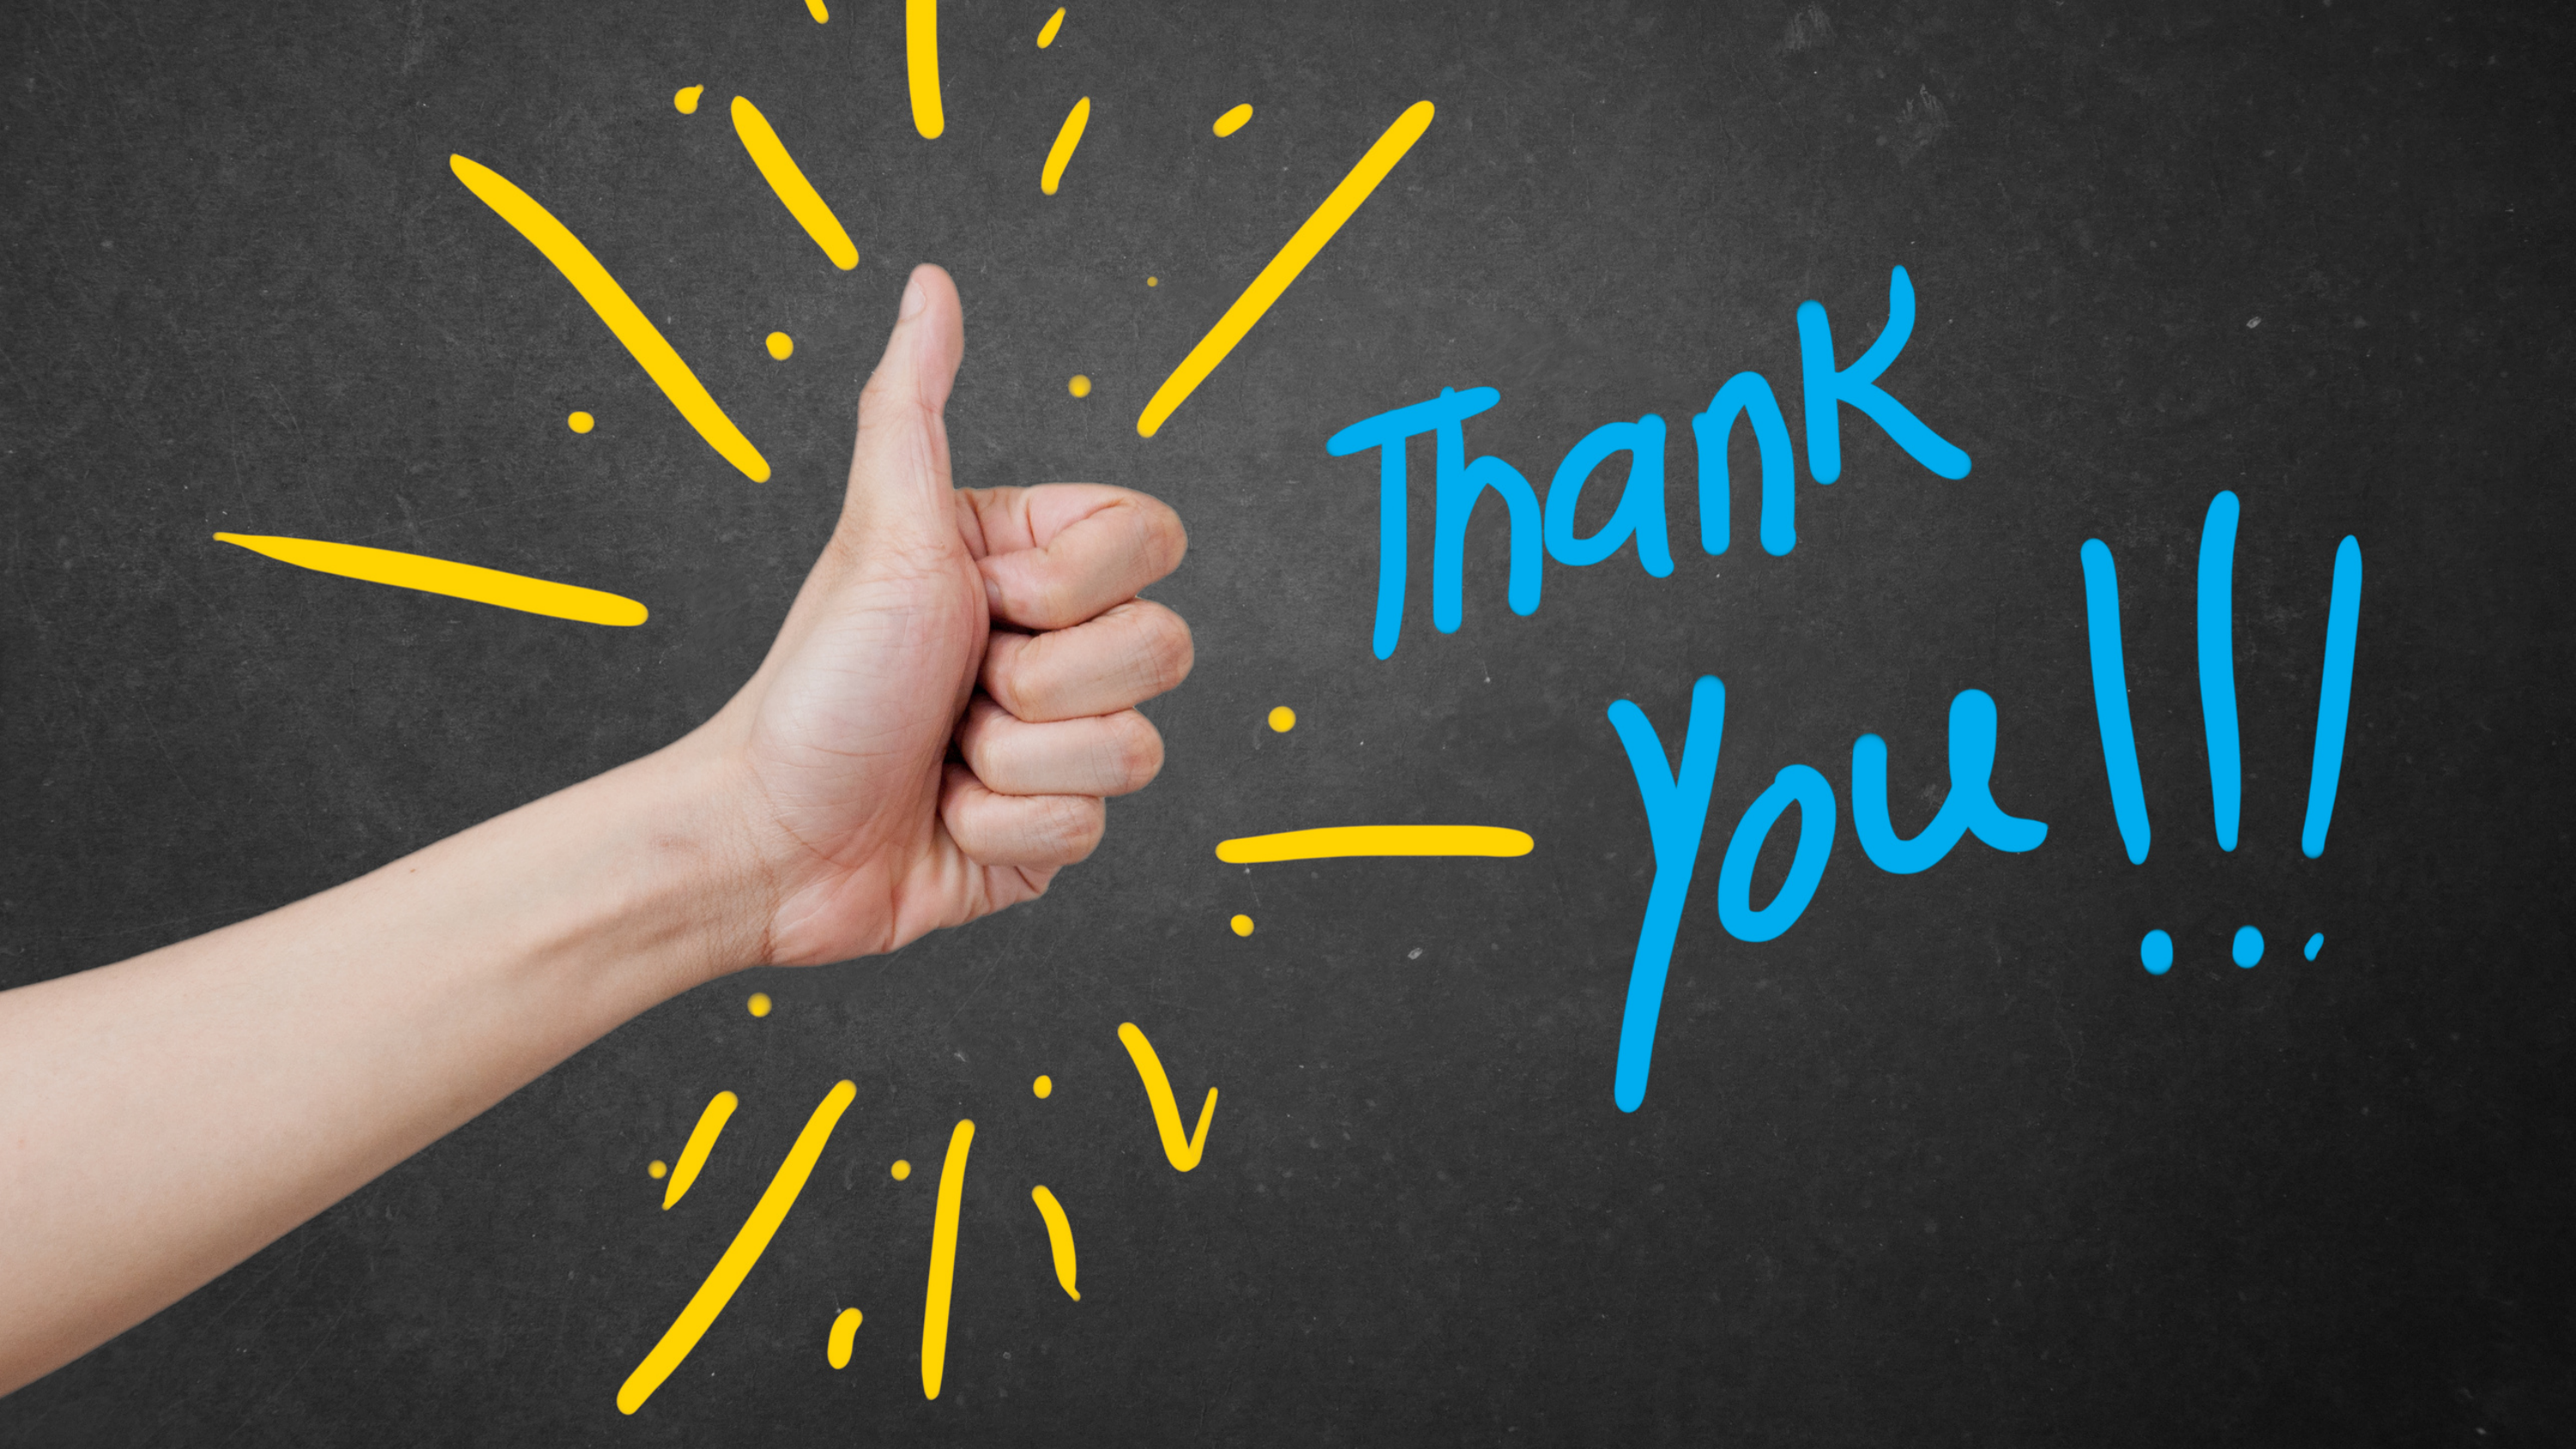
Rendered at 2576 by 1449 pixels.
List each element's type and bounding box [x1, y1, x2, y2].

text_box [0, 0, 2576, 1449]
